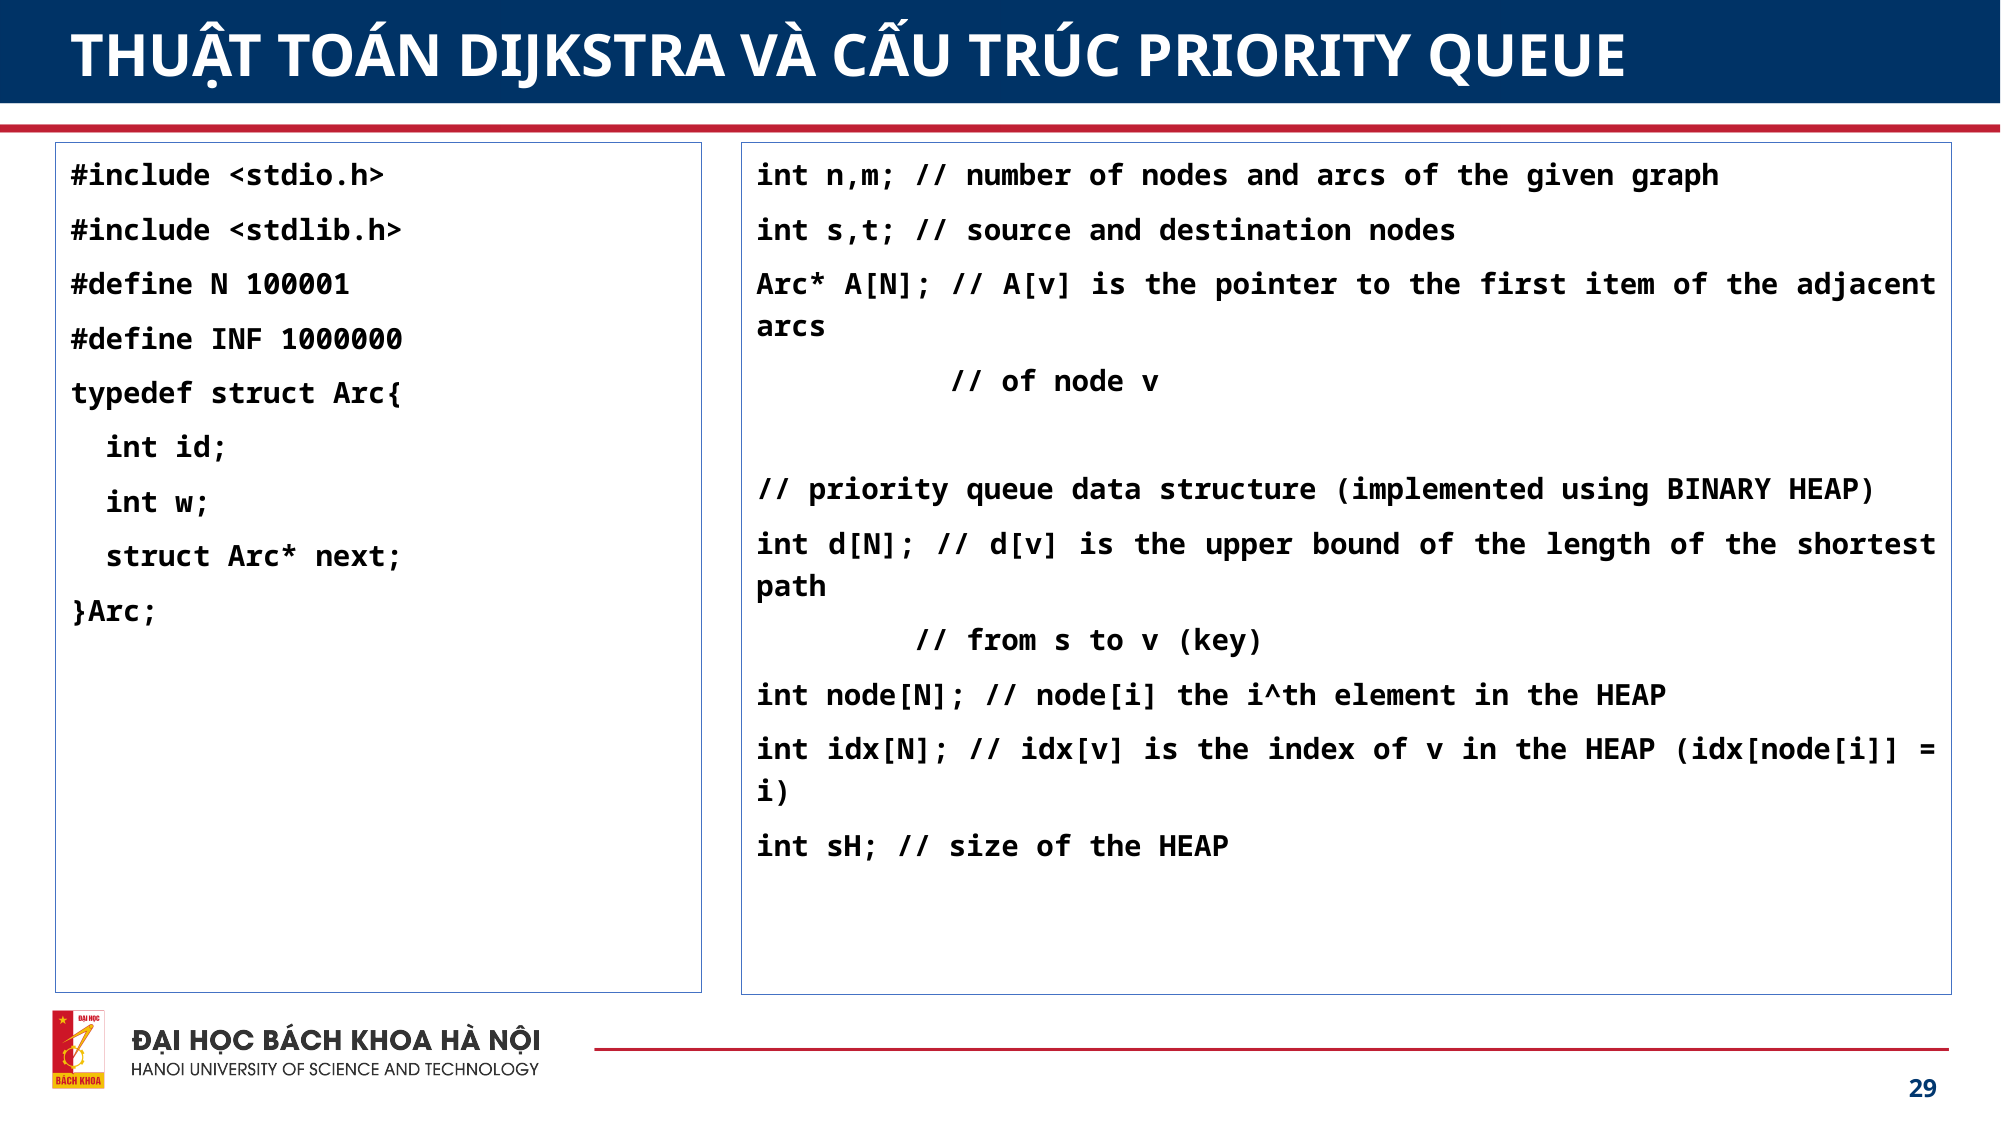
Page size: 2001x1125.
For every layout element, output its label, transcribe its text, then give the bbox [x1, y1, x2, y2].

picture [0, 0, 2001, 1125]
slide_number 29 [1502, 1065, 1953, 1125]
title THUẬT TOÁN DIJKSTRA VÀ CẤU TRÚC PRIORITY QUEUE [55, 18, 1945, 90]
list #include <stdio.h> #include <stdlib.h> #define N 100001 #define INF 1000000 typedef struct Arc{ int id; int w; struct Arc* next; }Arc; [55, 142, 702, 993]
text_box int n,m; // number of nodes and arcs of the given graph int s,t; // source and destination nodes Arc* A[N]; // A[v] is the pointer to the first item of the adjacent arcs // of node v // priority queue data structure (implemented using BINARY HEAP) int d[N]; // d[v] is the upper bound of the length of the shortest path // from s to v (key) int node[N]; // node[i] the i^th element in the HEAP int idx[N]; // idx[v] is the index of v in the HEAP (idx[node[i]] = i) int sH; // size of the HEAP [741, 142, 1952, 995]
